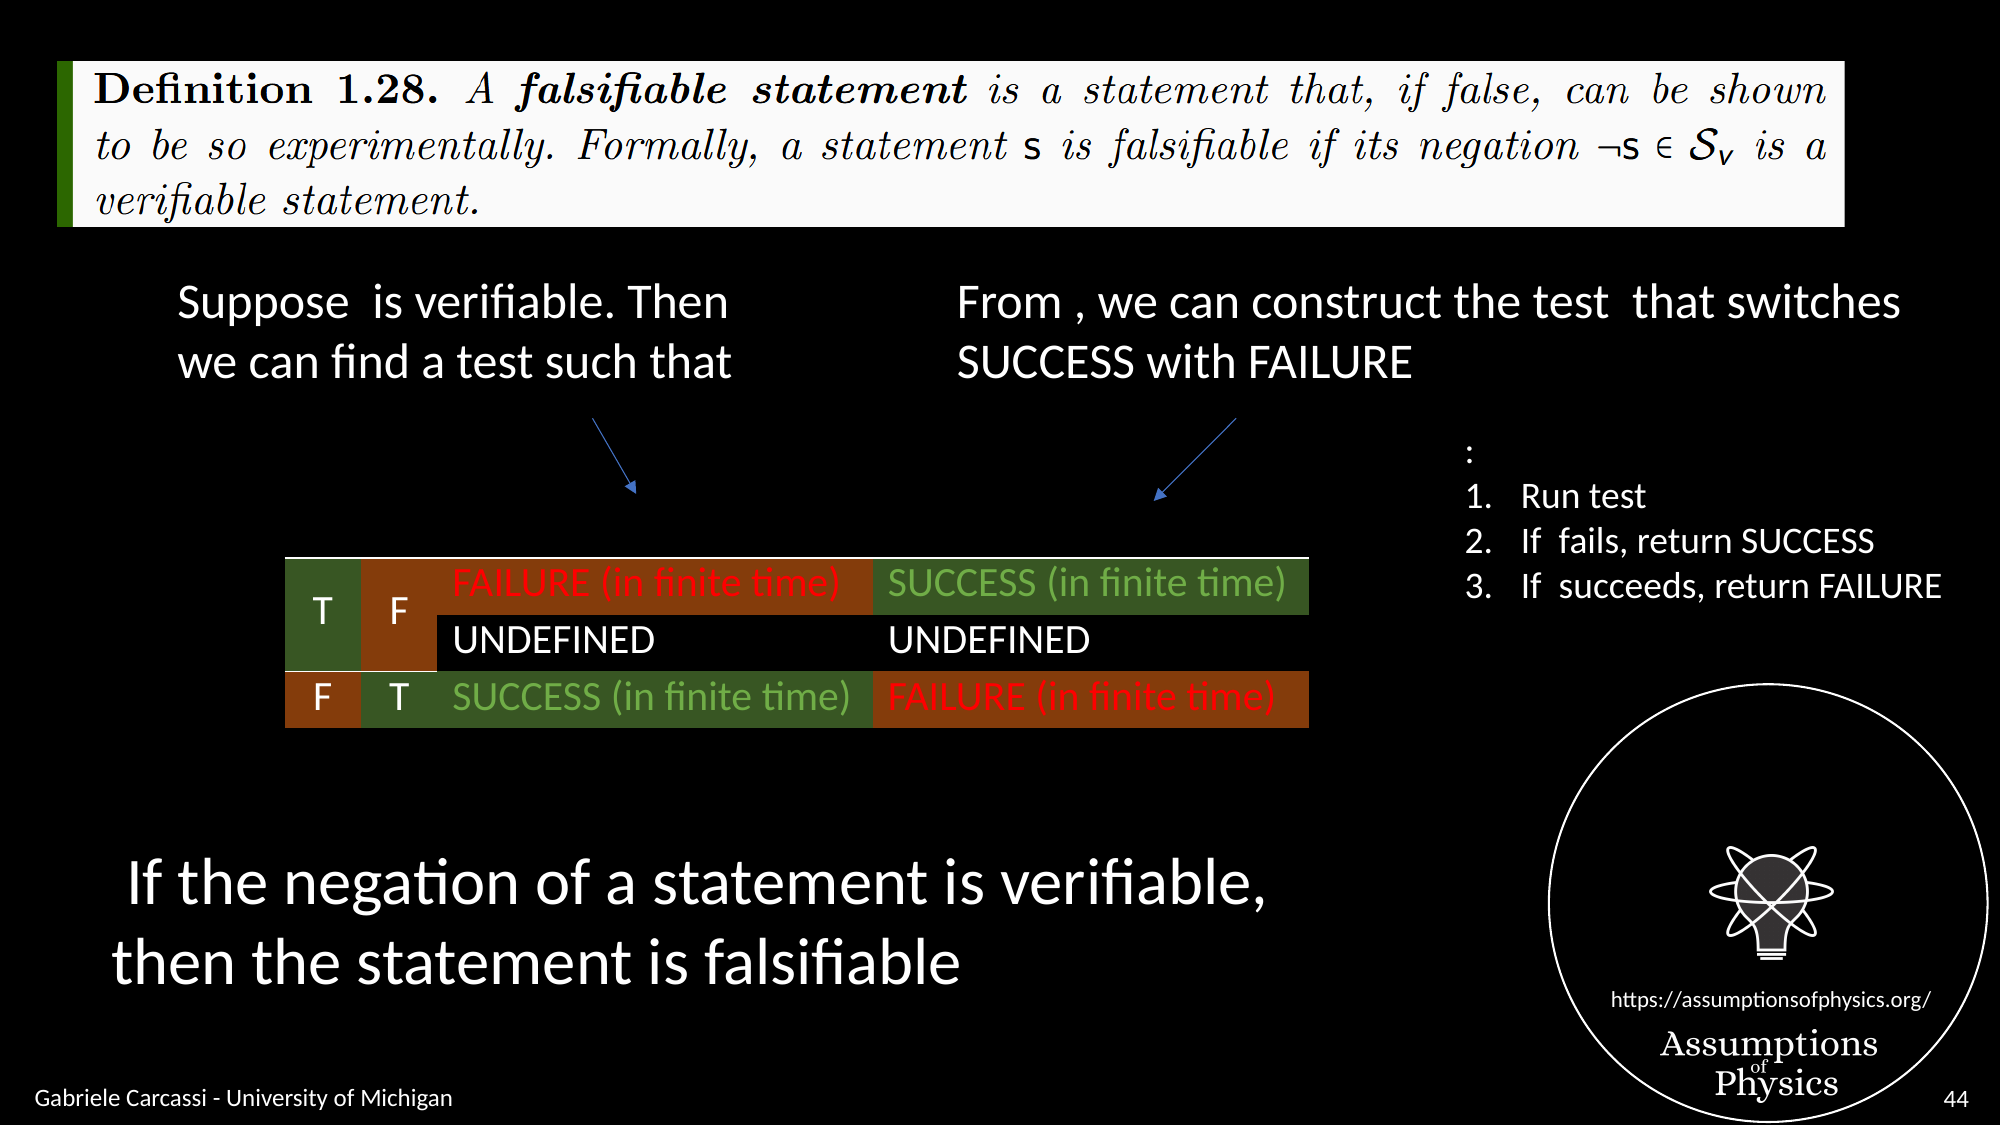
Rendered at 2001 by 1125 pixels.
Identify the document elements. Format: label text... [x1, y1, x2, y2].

picture [1660, 1029, 1877, 1103]
picture [1709, 846, 1834, 960]
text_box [592, 418, 637, 494]
slide_number 44 [1893, 1078, 1985, 1116]
picture [57, 61, 1845, 227]
footer Gabriele Carcassi - University of Michigan [19, 1077, 999, 1116]
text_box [1153, 418, 1237, 501]
